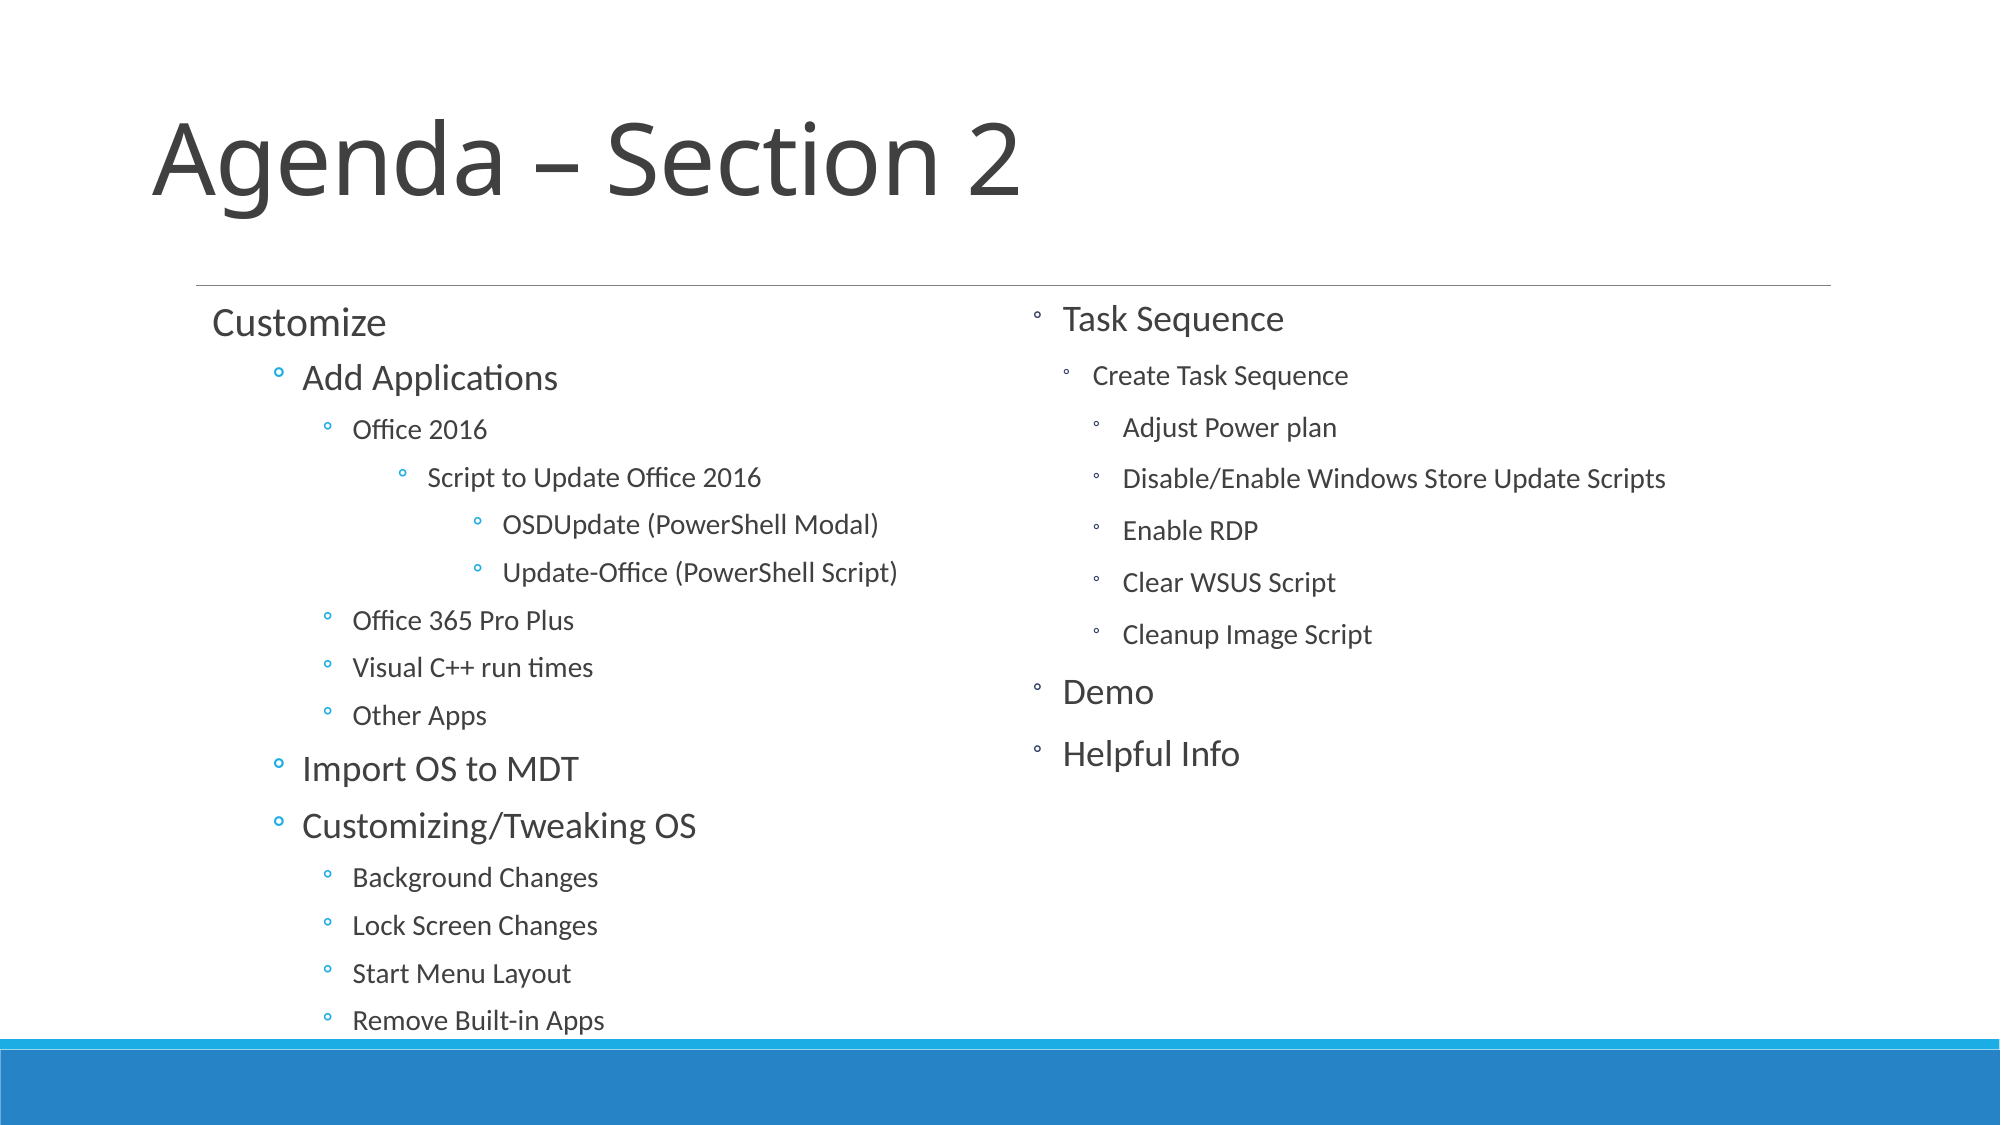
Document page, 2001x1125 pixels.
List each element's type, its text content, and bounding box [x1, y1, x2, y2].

list Customize Add Applications Office 2016 Script to Update Office 2016 OSDUpdate (PowerShell Modal) Update-Office (PowerShell Script) Office 365 Pro Plus Visual C++ run times Other Apps Import OS to MDT Customizing/Tweaking OS Background Changes Lock Screen Changes Start Menu Layout Remove Built-in Apps Task Sequence Create Task Sequence Adjust Power plan Disable/Enable Windows Store Update Scripts Enable RDP Clear WSUS Script Cleanup Image Script Demo Helpful Info [137, 286, 1863, 1056]
title Agenda – Section 2 [137, 59, 1863, 224]
